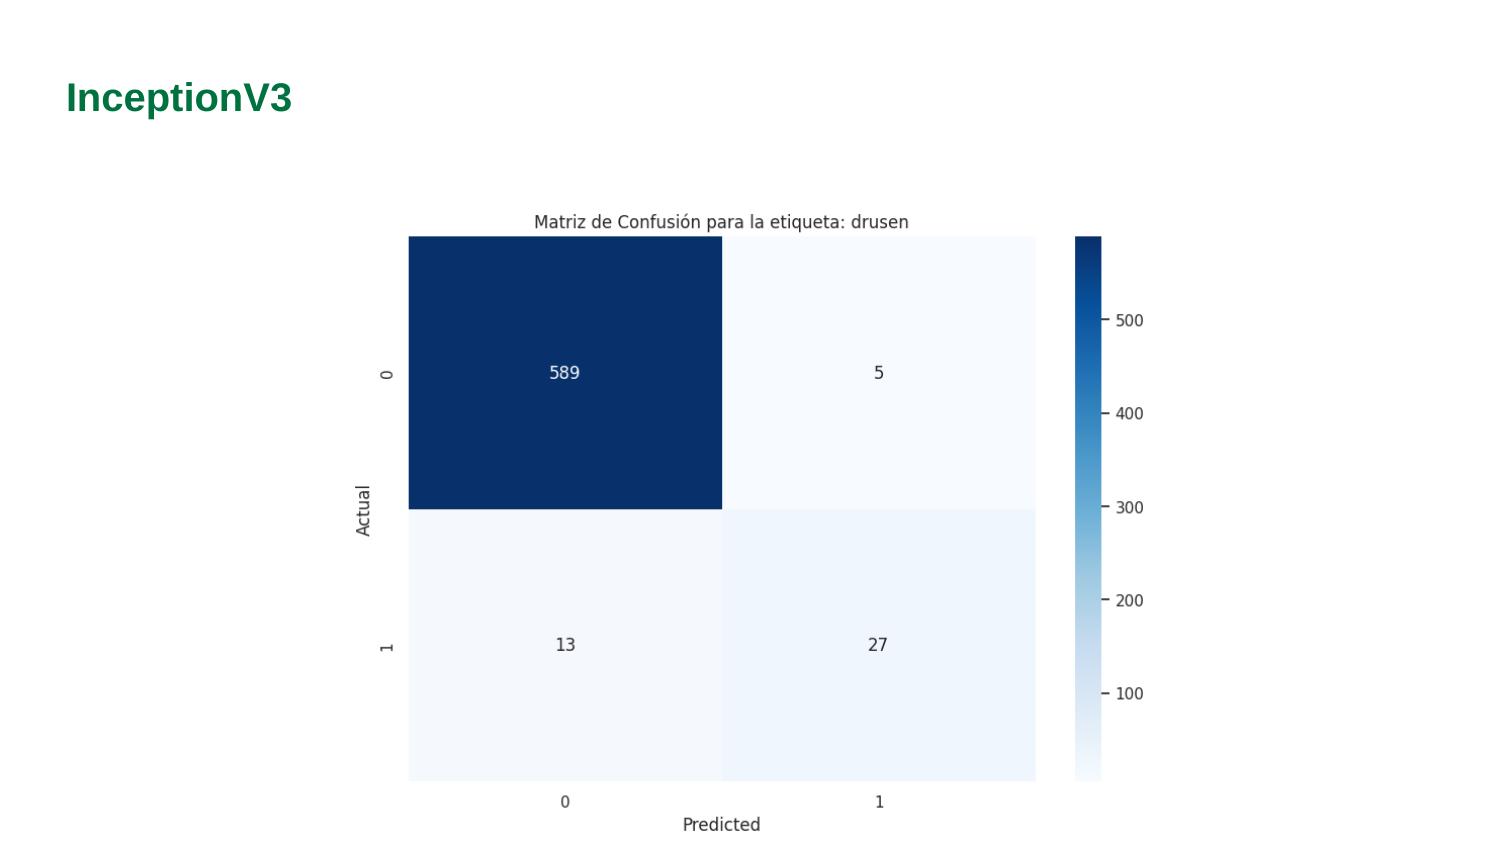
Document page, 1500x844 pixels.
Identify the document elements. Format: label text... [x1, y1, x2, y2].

picture [346, 204, 1154, 844]
title InceptionV3 [51, 60, 1449, 155]
